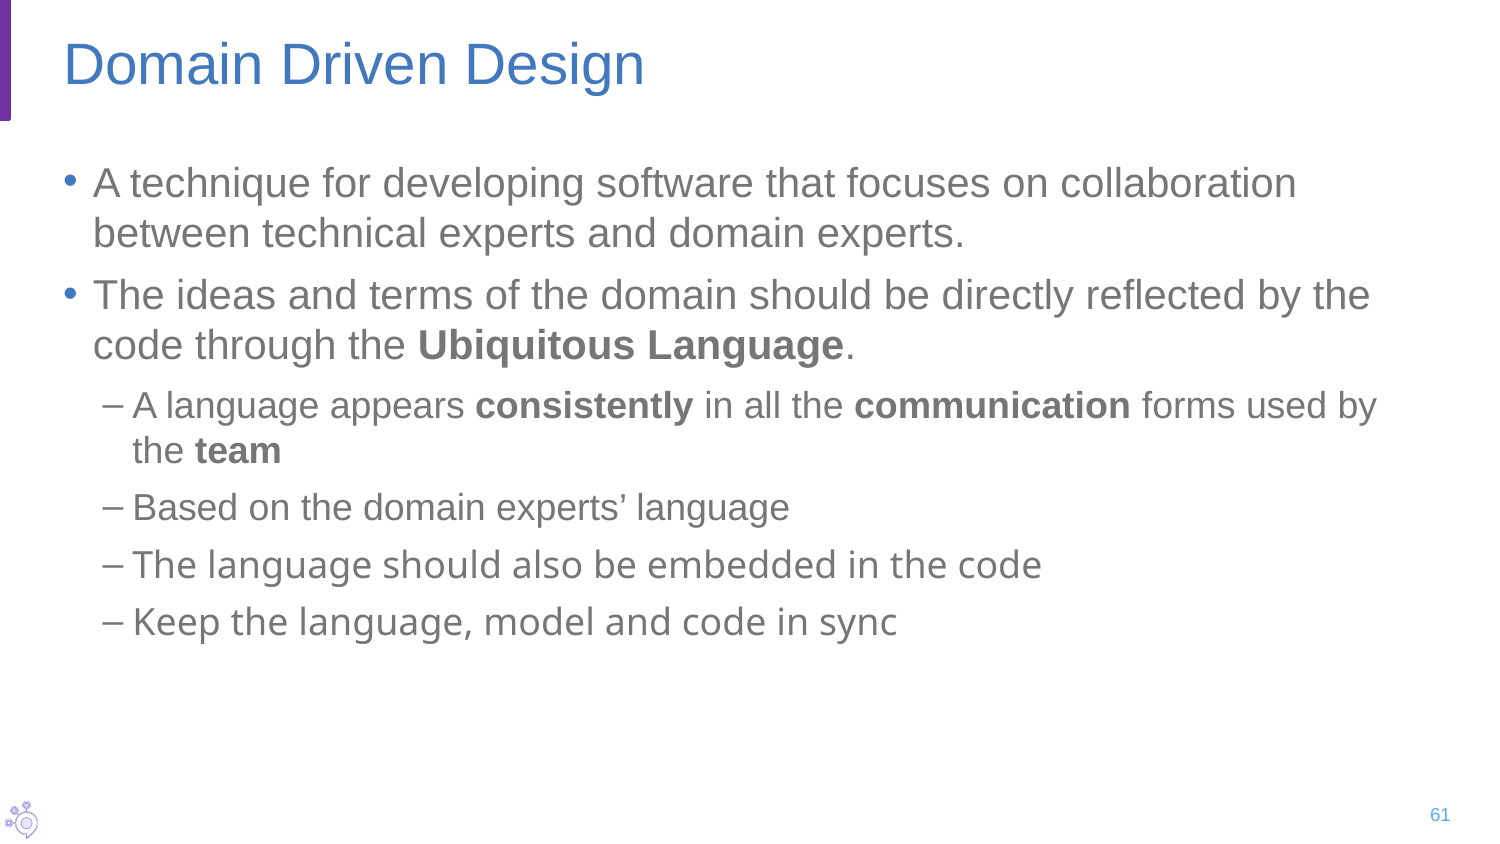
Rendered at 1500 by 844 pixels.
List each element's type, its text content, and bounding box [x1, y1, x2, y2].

list A technique for developing software that focuses on collaboration between technical experts and domain experts. The ideas and terms of the domain should be directly reflected by the code through the Ubiquitous Language. A language appears consistently in all the communication forms used by the team Based on the domain experts’ language The language should also be embedded in the code Keep the language, model and code in sync [47, 147, 1426, 754]
title Domain Driven Design [47, 6, 1426, 116]
slide_number 61 [1400, 791, 1467, 837]
picture [5, 801, 38, 839]
